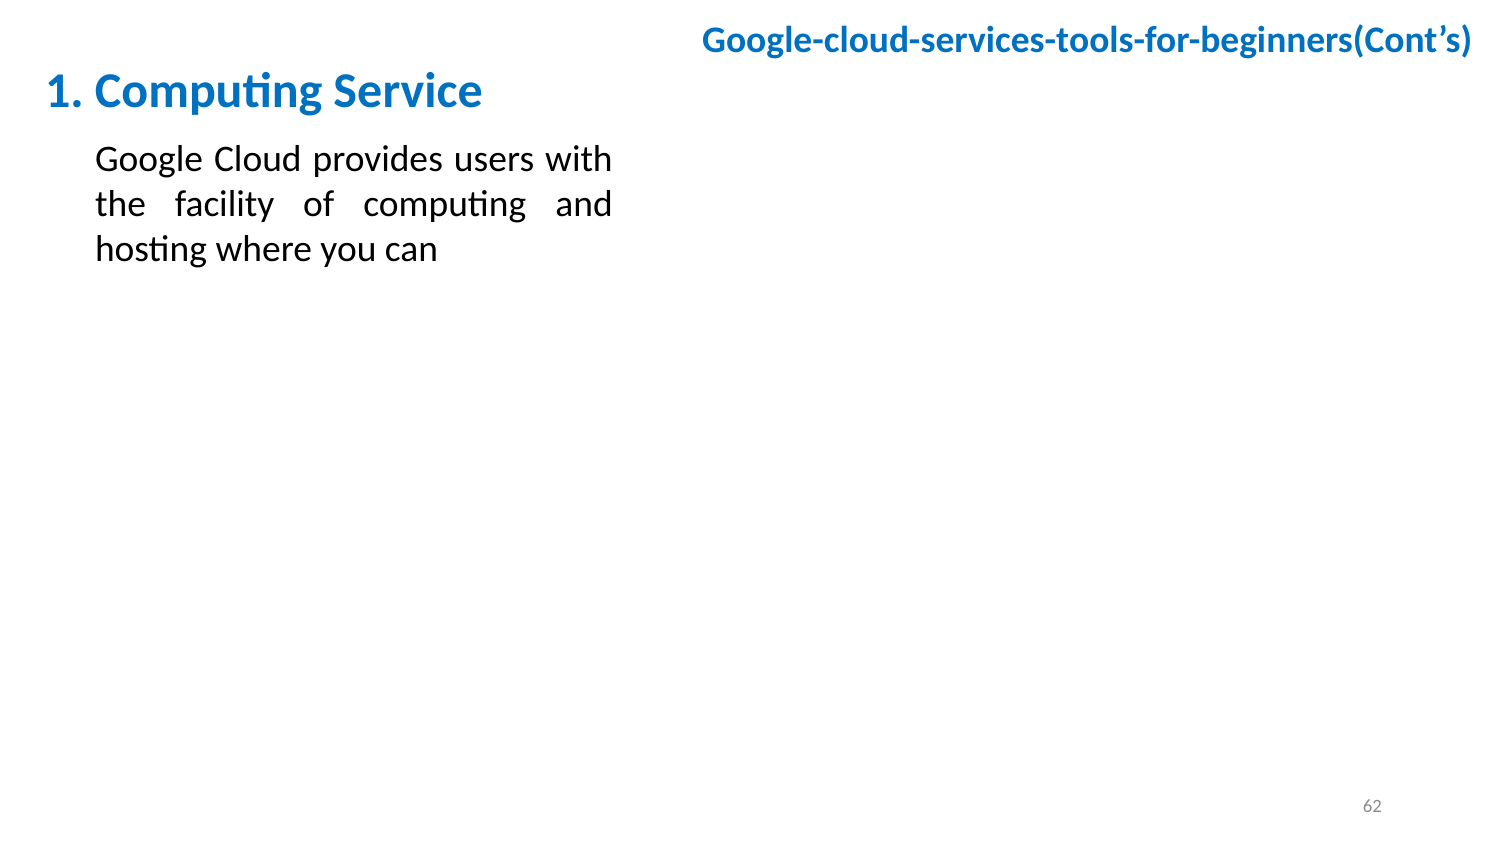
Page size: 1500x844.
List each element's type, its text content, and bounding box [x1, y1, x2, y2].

slide_number 62 [1059, 782, 1397, 827]
text_box 1. Computing Service [30, 50, 499, 125]
text_box Google Cloud provides users with the facility of computing and hosting where you can [80, 126, 628, 277]
text_box Google-cloud-services-tools-for-beginners(Cont’s) [687, 7, 1489, 67]
